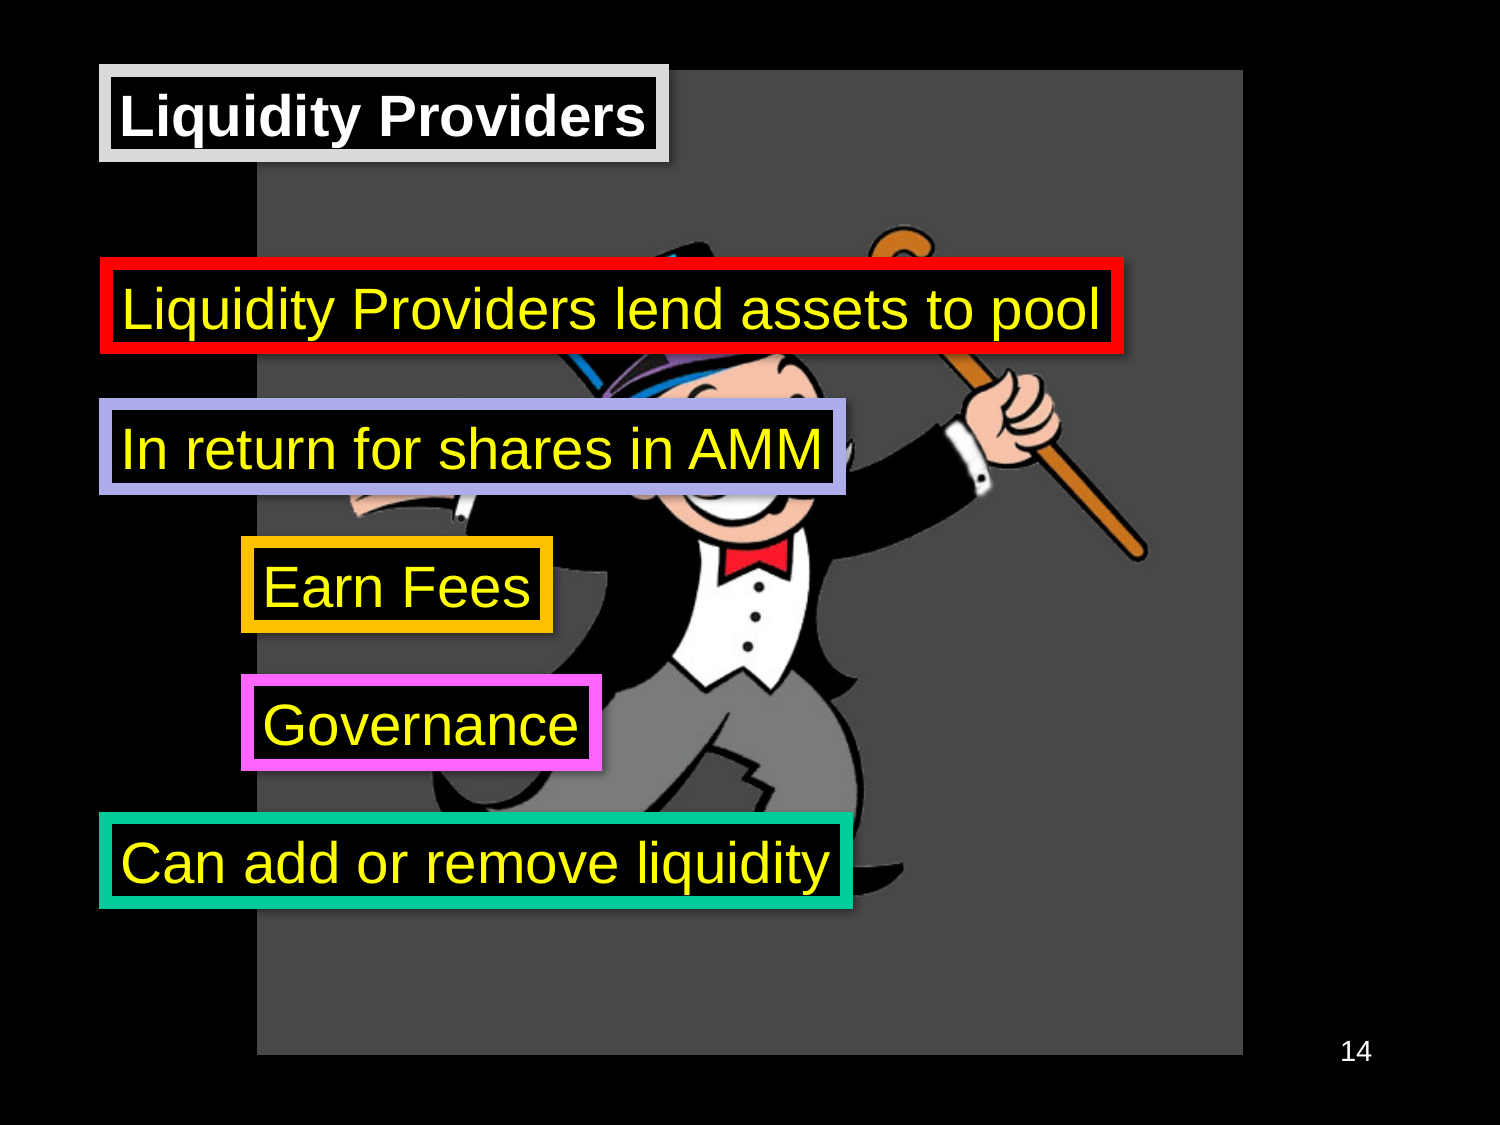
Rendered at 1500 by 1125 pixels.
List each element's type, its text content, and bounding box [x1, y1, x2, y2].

slide_number 14 [1074, 1024, 1388, 1101]
text_box Liquidity Providers [104, 70, 255, 156]
text_box Can add or remove liquidity [105, 818, 252, 903]
text_box Earn Fees [247, 542, 252, 627]
picture [257, 70, 1243, 1055]
text_box Liquidity Providers lend assets to pool [106, 263, 252, 349]
text_box In return for shares in AMM [105, 404, 252, 489]
text_box Governance [247, 680, 252, 765]
